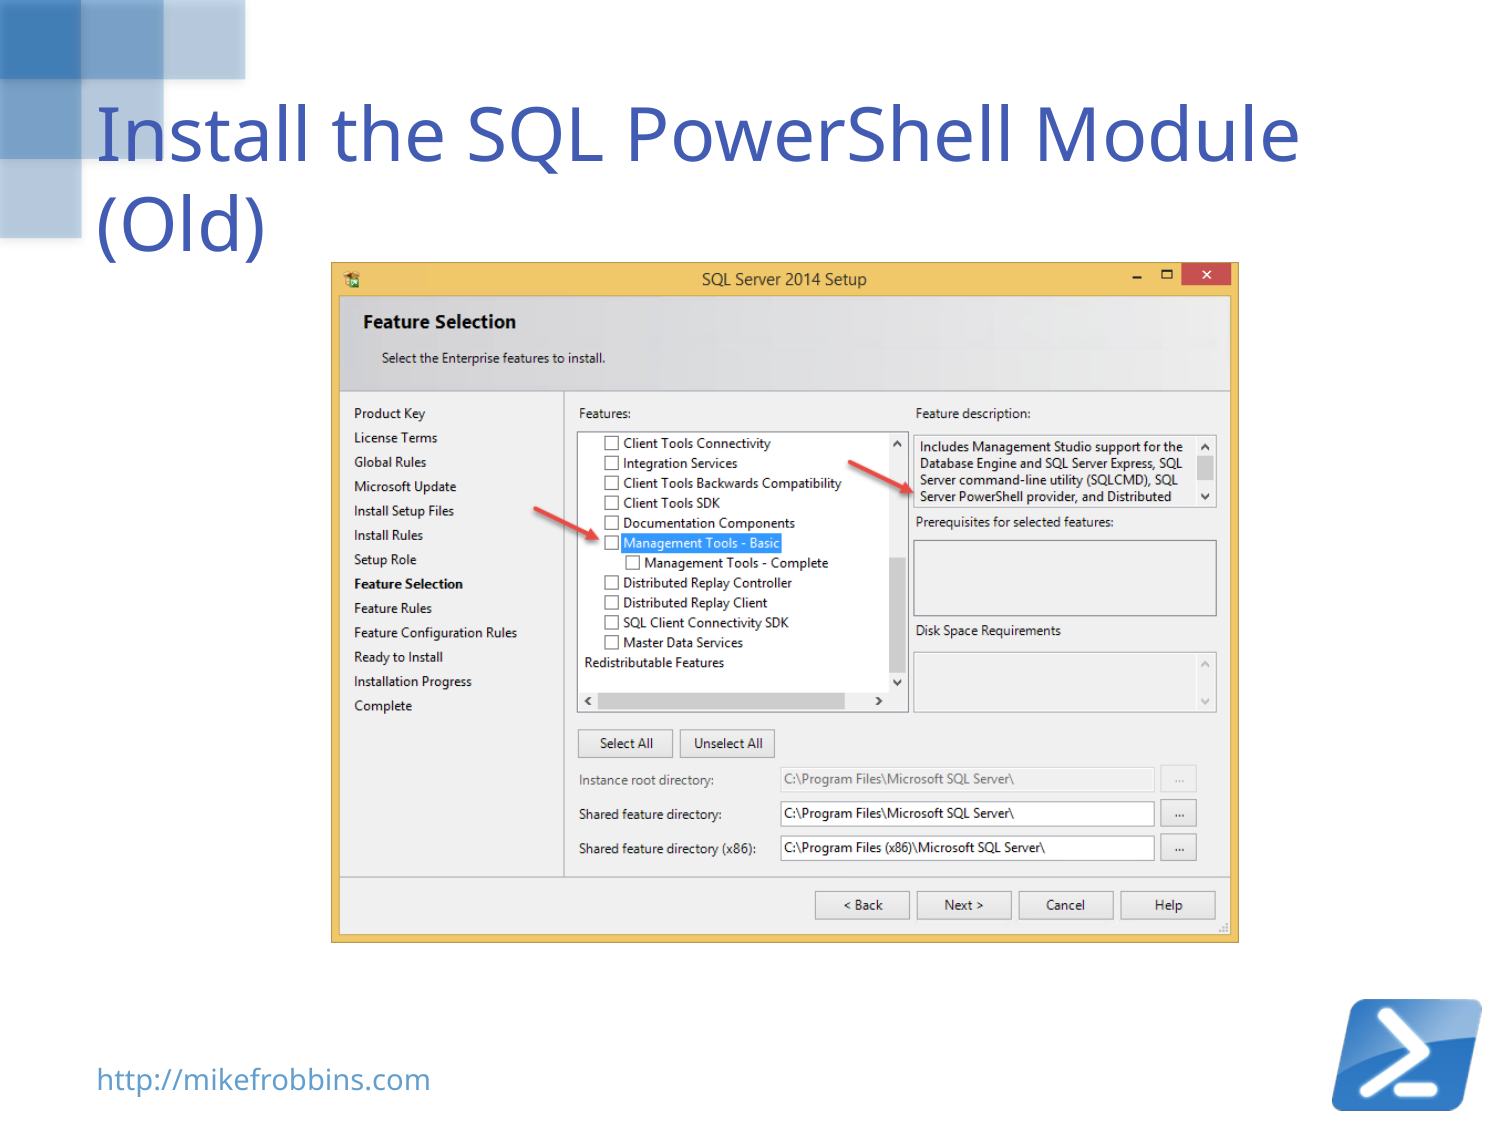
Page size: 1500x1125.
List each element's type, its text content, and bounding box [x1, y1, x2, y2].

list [331, 261, 1239, 943]
title Install the SQL PowerShell Module (Old) [81, 79, 1489, 263]
picture [1332, 999, 1482, 1111]
